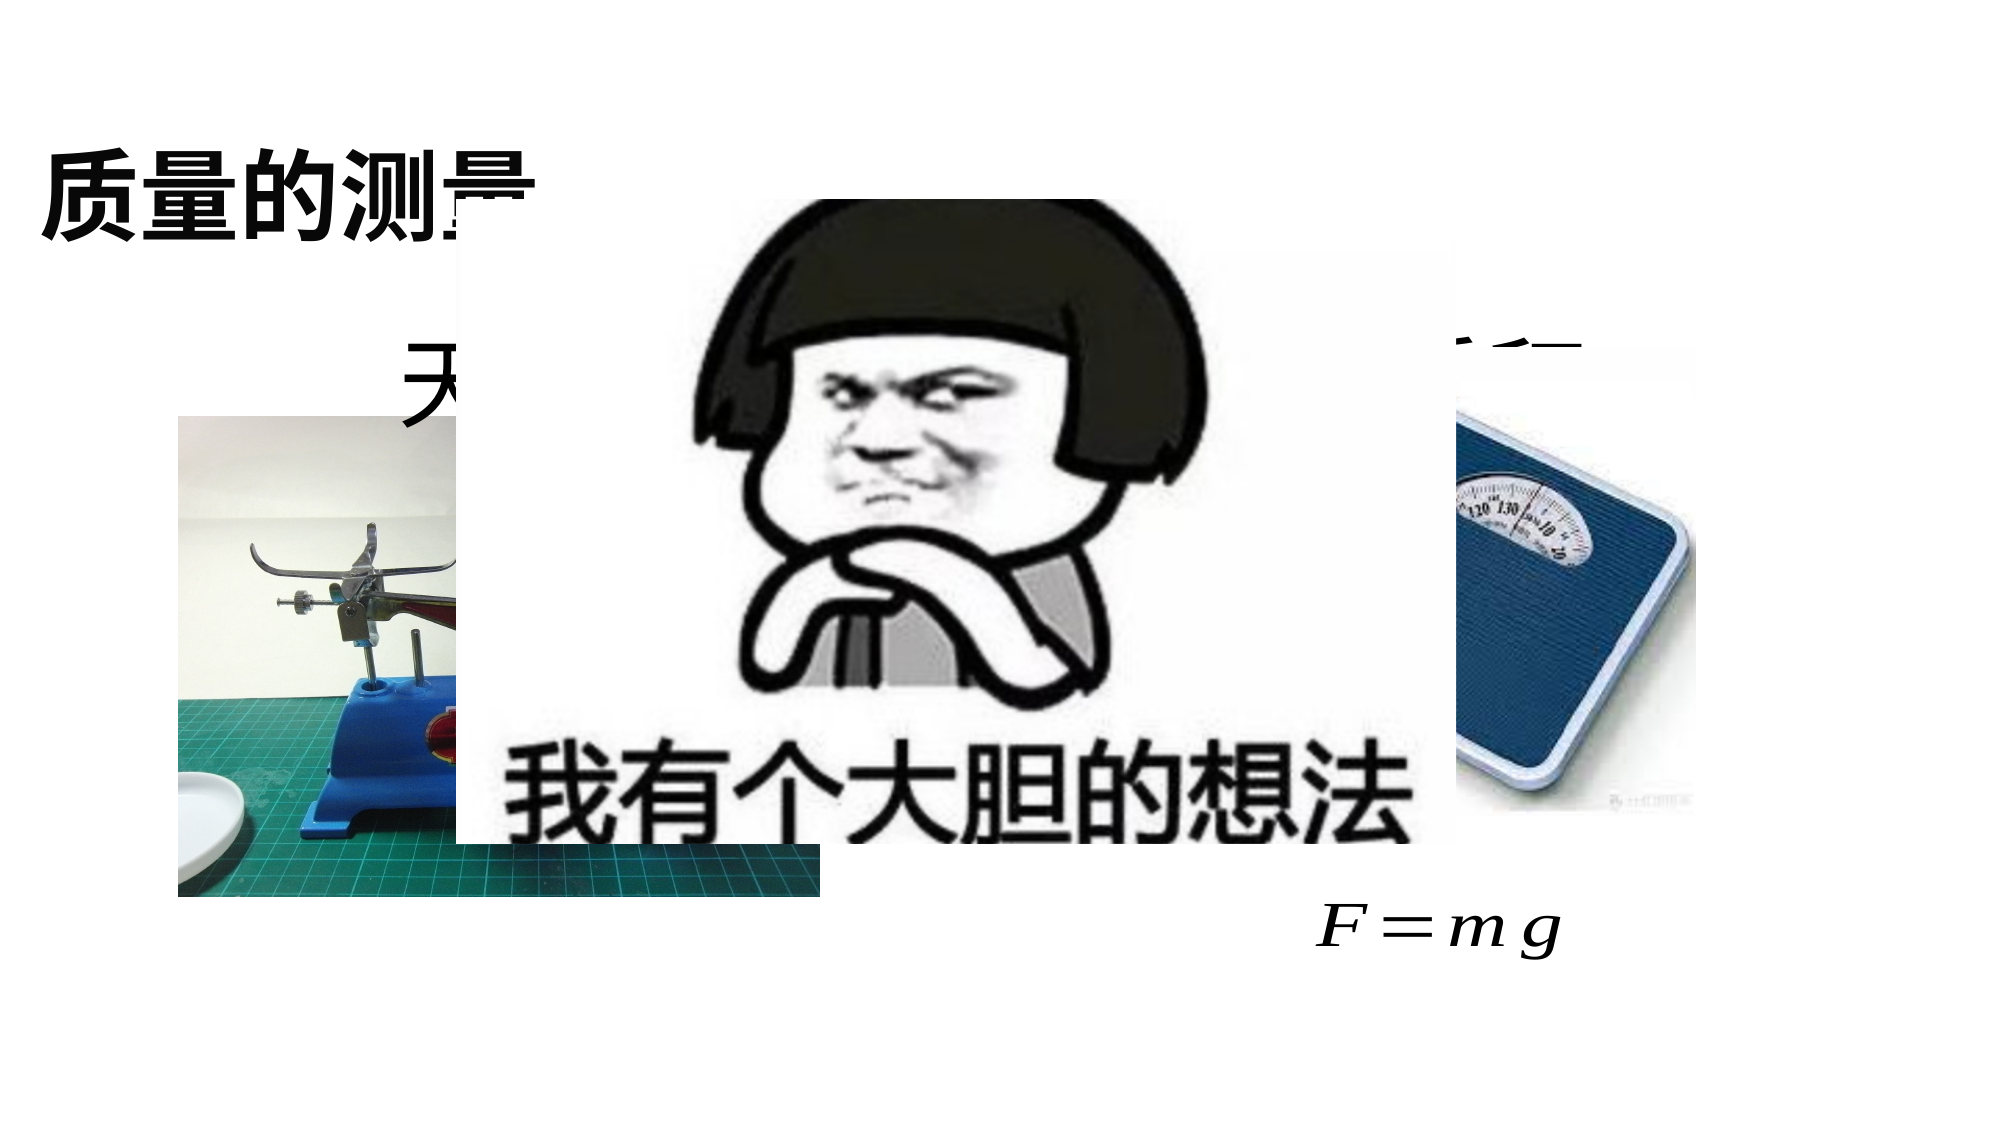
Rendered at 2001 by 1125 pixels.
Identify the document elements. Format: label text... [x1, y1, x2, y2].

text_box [1127, 199, 1749, 962]
picture [455, 199, 1457, 844]
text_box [178, 199, 820, 897]
text_box 质量的测量 [32, 12, 548, 262]
